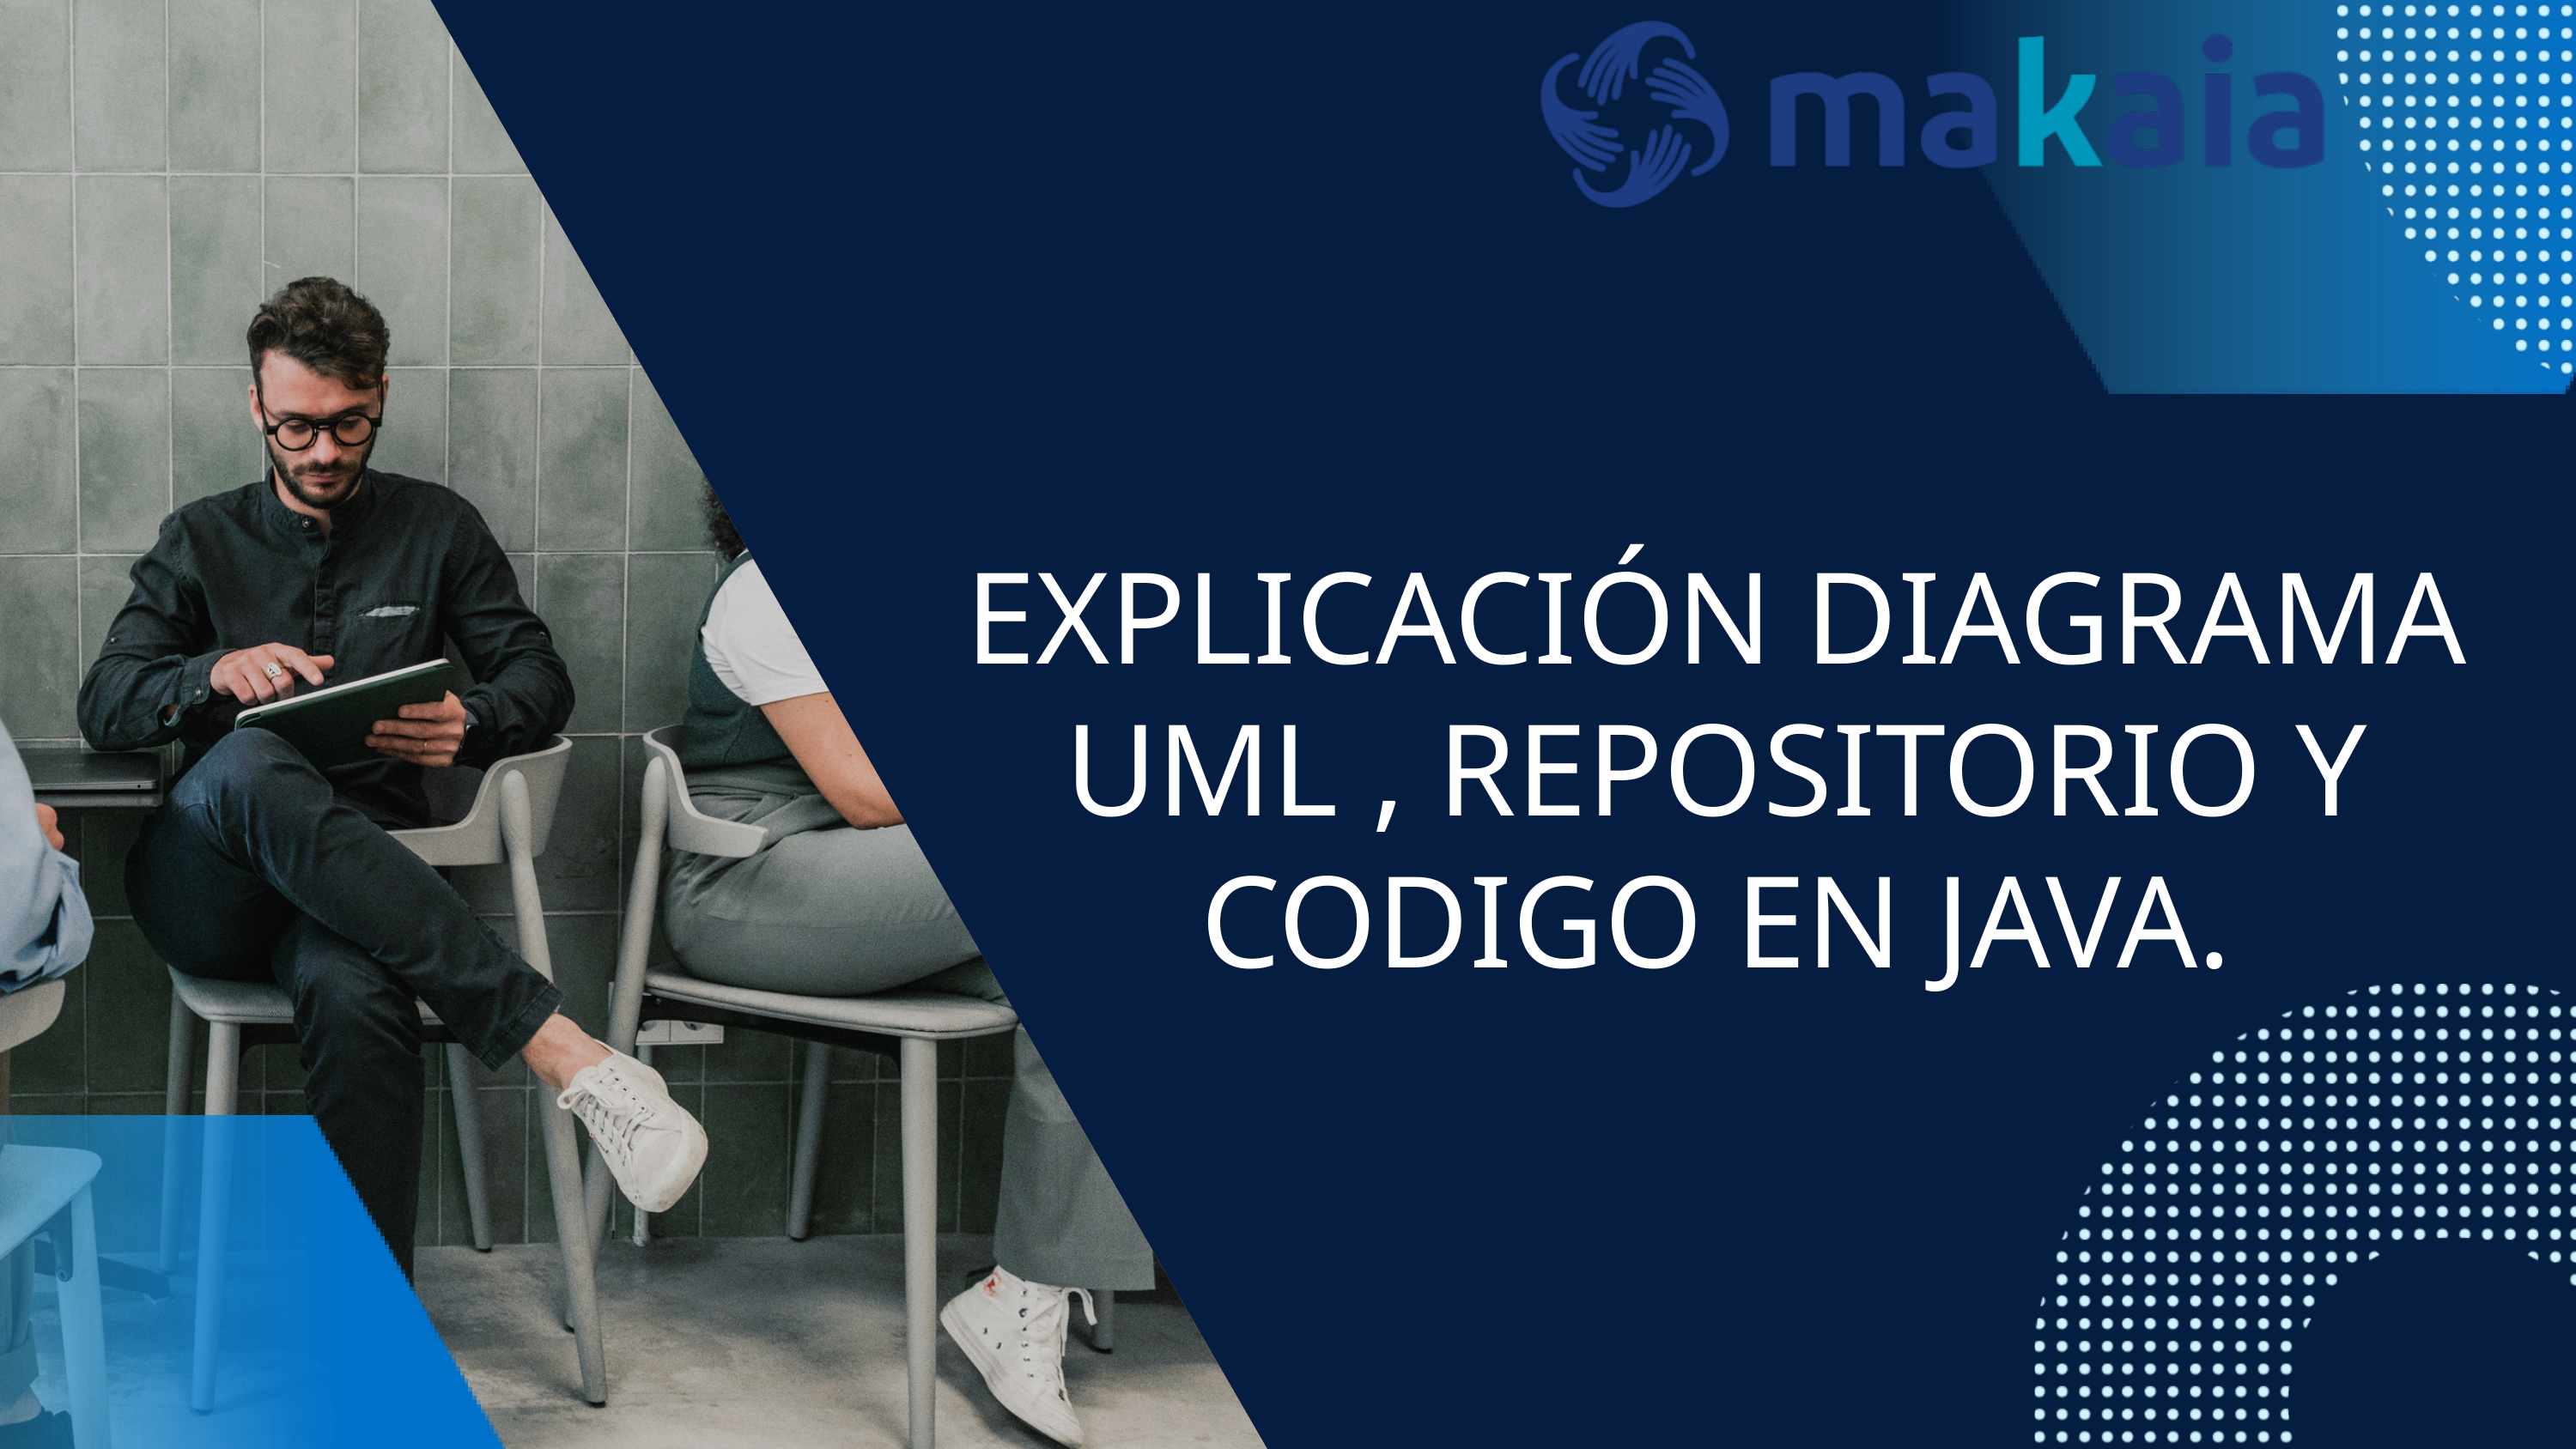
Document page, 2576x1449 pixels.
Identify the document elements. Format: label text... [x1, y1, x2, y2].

text_box [1483, 0, 2382, 231]
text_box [0, 0, 1289, 1449]
text_box [2337, 0, 2576, 420]
text_box EXPLICACIÓN DIAGRAMA UML , REPOSITORIO Y CODIGO EN JAVA. [1292, 537, 2576, 994]
text_box [2034, 984, 2576, 1449]
text_box [1882, 231, 2337, 395]
